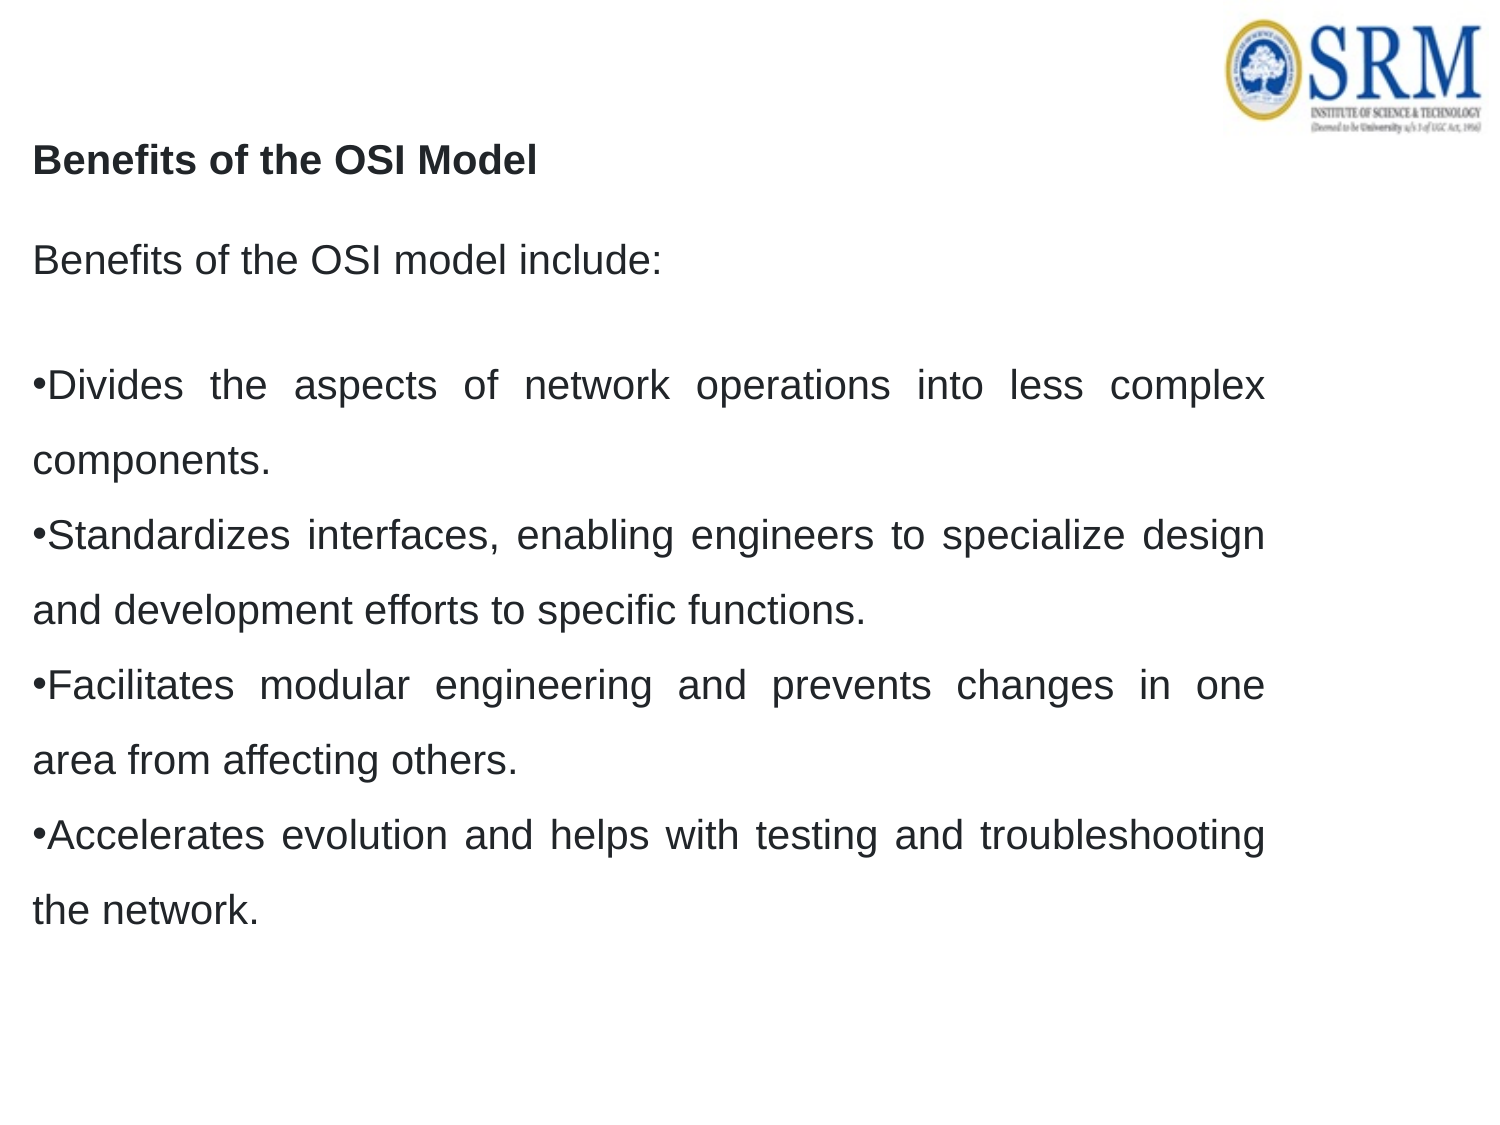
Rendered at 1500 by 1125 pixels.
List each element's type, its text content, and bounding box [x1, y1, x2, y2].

text_box Benefits of the OSI Model Benefits of the OSI model include: Divides the aspects of network operations into less complex components. Standardizes interfaces, enabling engineers to specialize design and development efforts to specific functions. Facilitates modular engineering and prevents changes in one area from affecting others. Accelerates evolution and helps with testing and troubleshooting the network. [17, 125, 1282, 941]
picture [1223, 0, 1489, 149]
